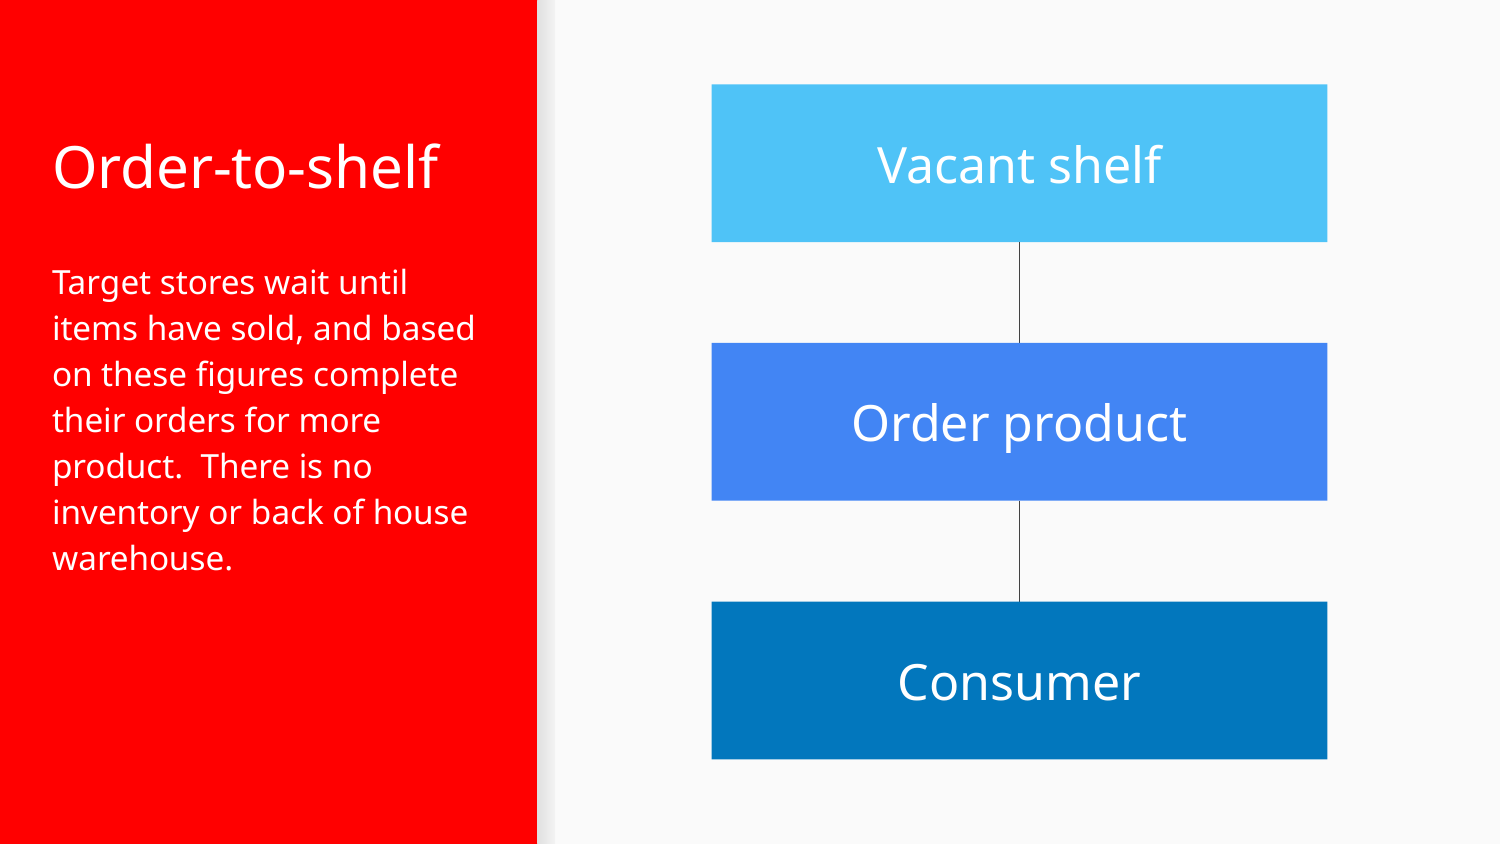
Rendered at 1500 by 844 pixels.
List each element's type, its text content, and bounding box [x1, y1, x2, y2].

title Vacant shelf [711, 84, 1328, 243]
list Target stores wait until items have sold, and based on these figures complete their orders for more product. There is no inventory or back of house warehouse. [37, 240, 498, 760]
title Consumer [711, 601, 1328, 760]
title Order-to-shelf [37, 58, 498, 216]
title Order product [711, 342, 1328, 501]
